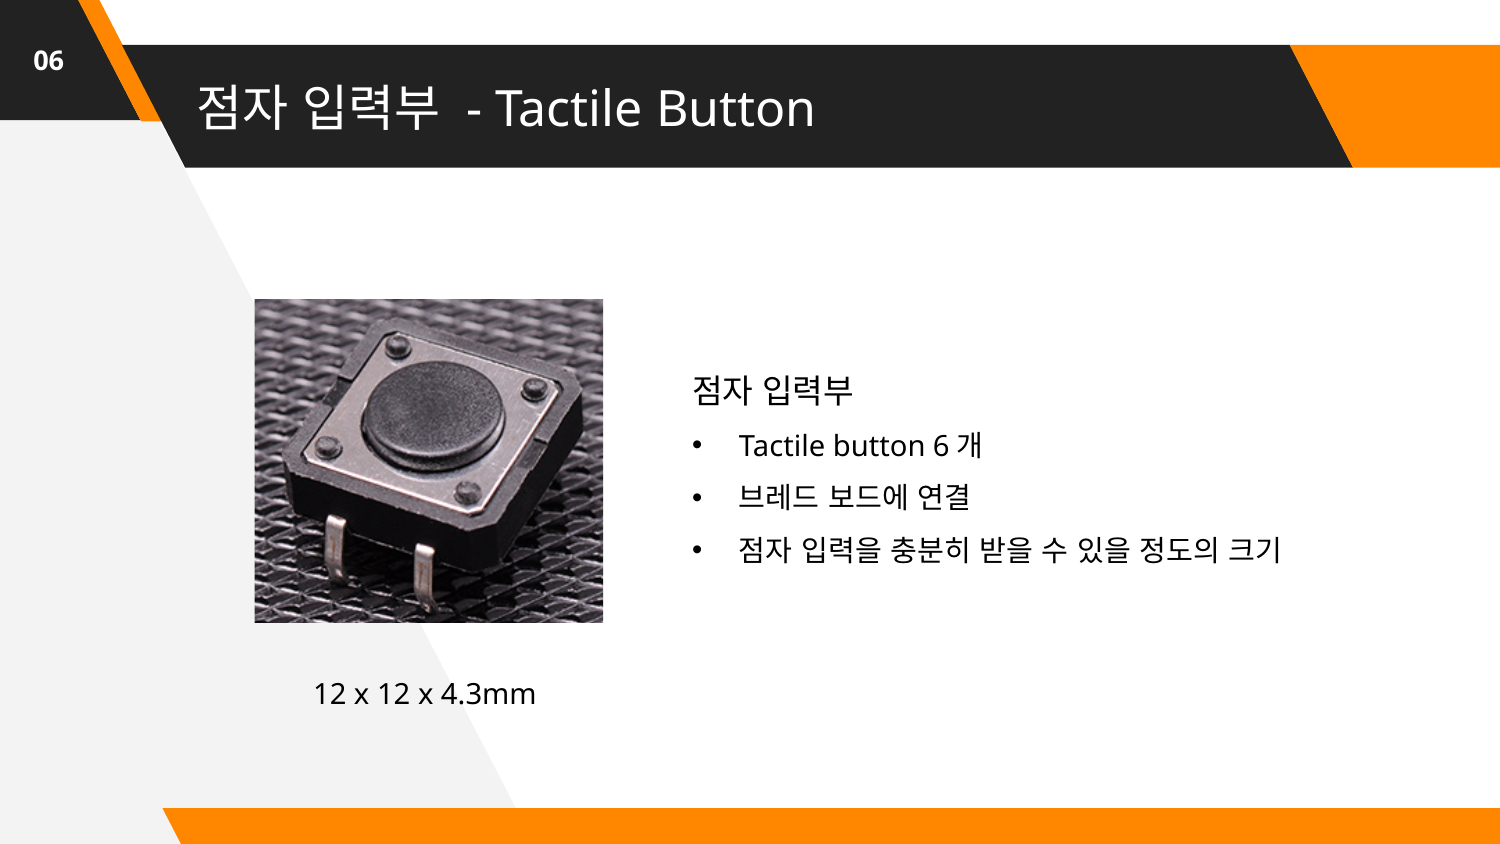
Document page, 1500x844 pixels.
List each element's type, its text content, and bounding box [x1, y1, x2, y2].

title 점자 입력부 - Tactile Button [181, 45, 1285, 169]
slide_number 06 [0, 0, 98, 121]
text_box 12 x 12 x 4.3mm [298, 650, 560, 718]
picture [254, 299, 604, 624]
text_box 점자 입력부 Tactile button 6개 브레드 보드에 연결 점자 입력을 충분히 받을 수 있을 정도의 크기 [677, 342, 1298, 575]
